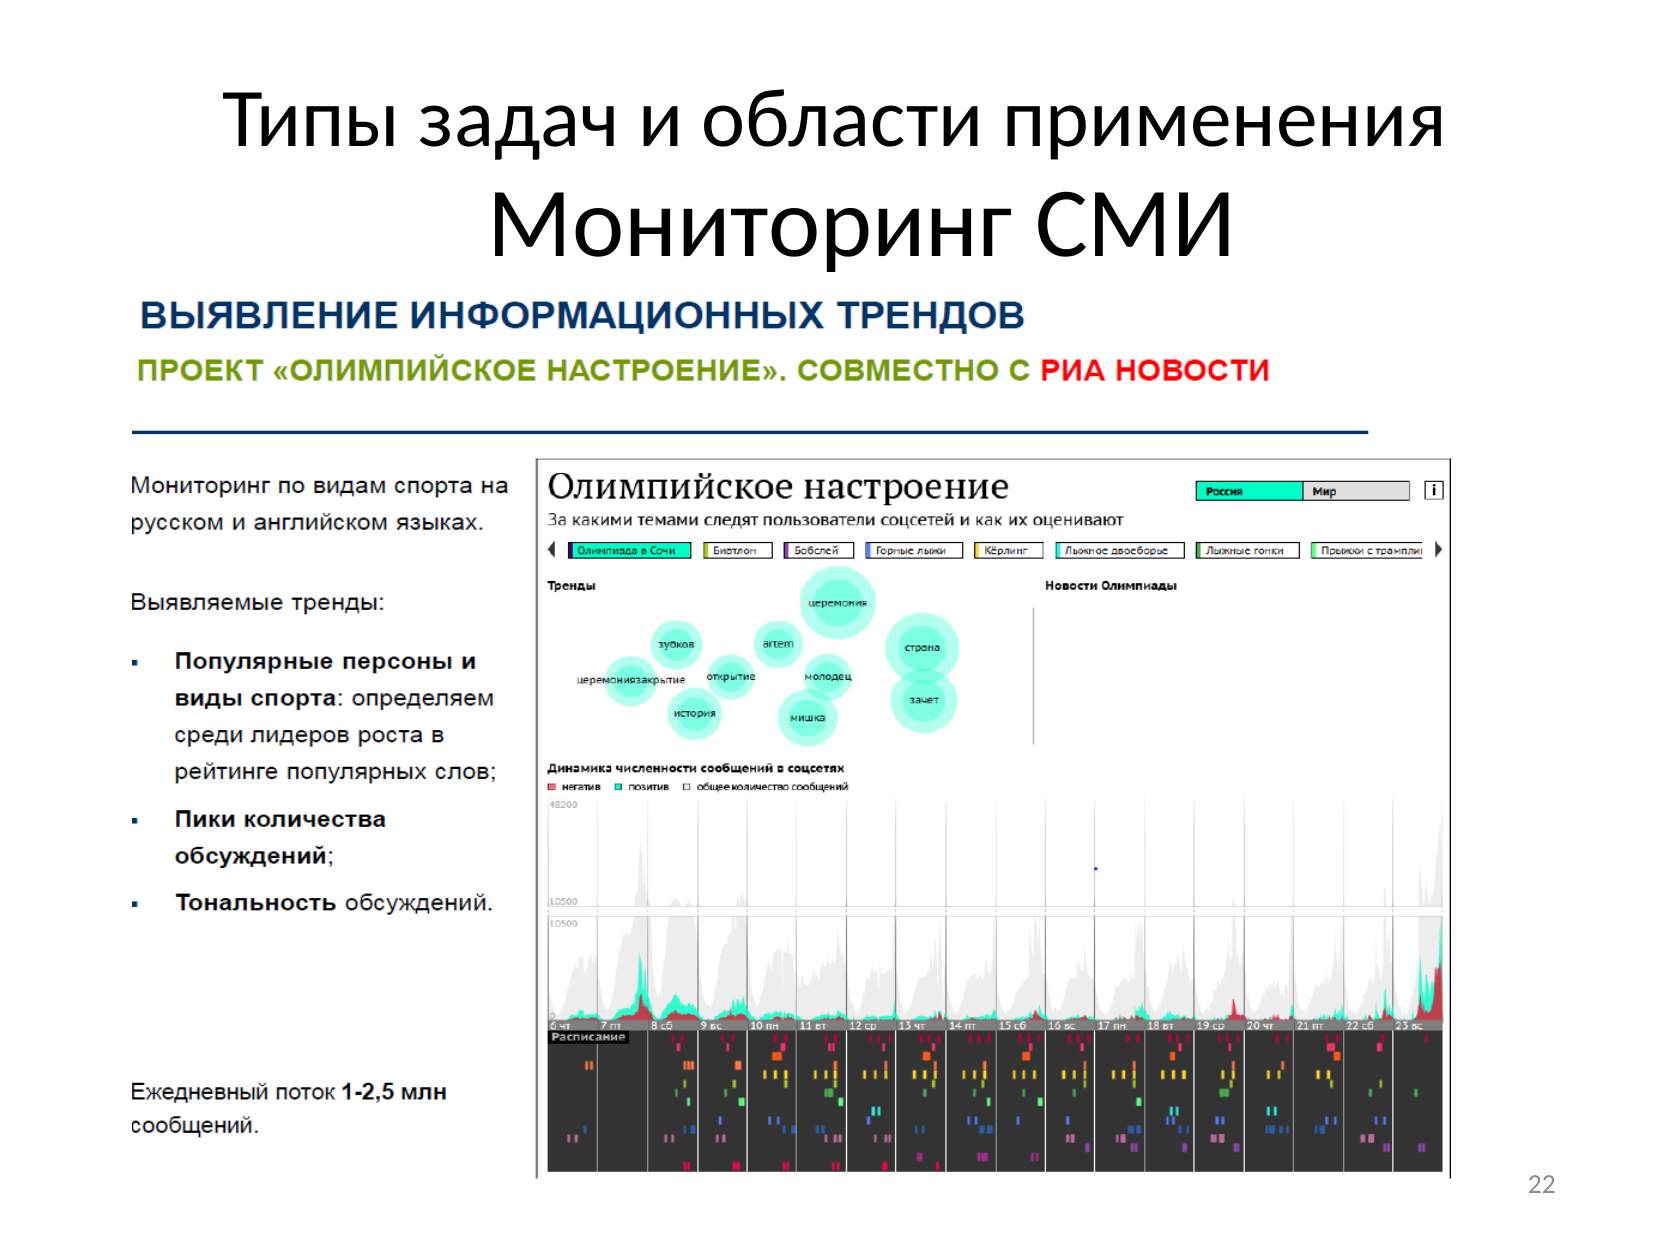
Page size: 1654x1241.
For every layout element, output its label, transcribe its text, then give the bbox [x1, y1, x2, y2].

picture [131, 284, 1452, 1183]
slide_number 22 [1185, 1149, 1571, 1216]
title Мониторинг СМИ [187, 217, 1538, 285]
text_box Типы задач и области применения [132, 10, 1538, 217]
